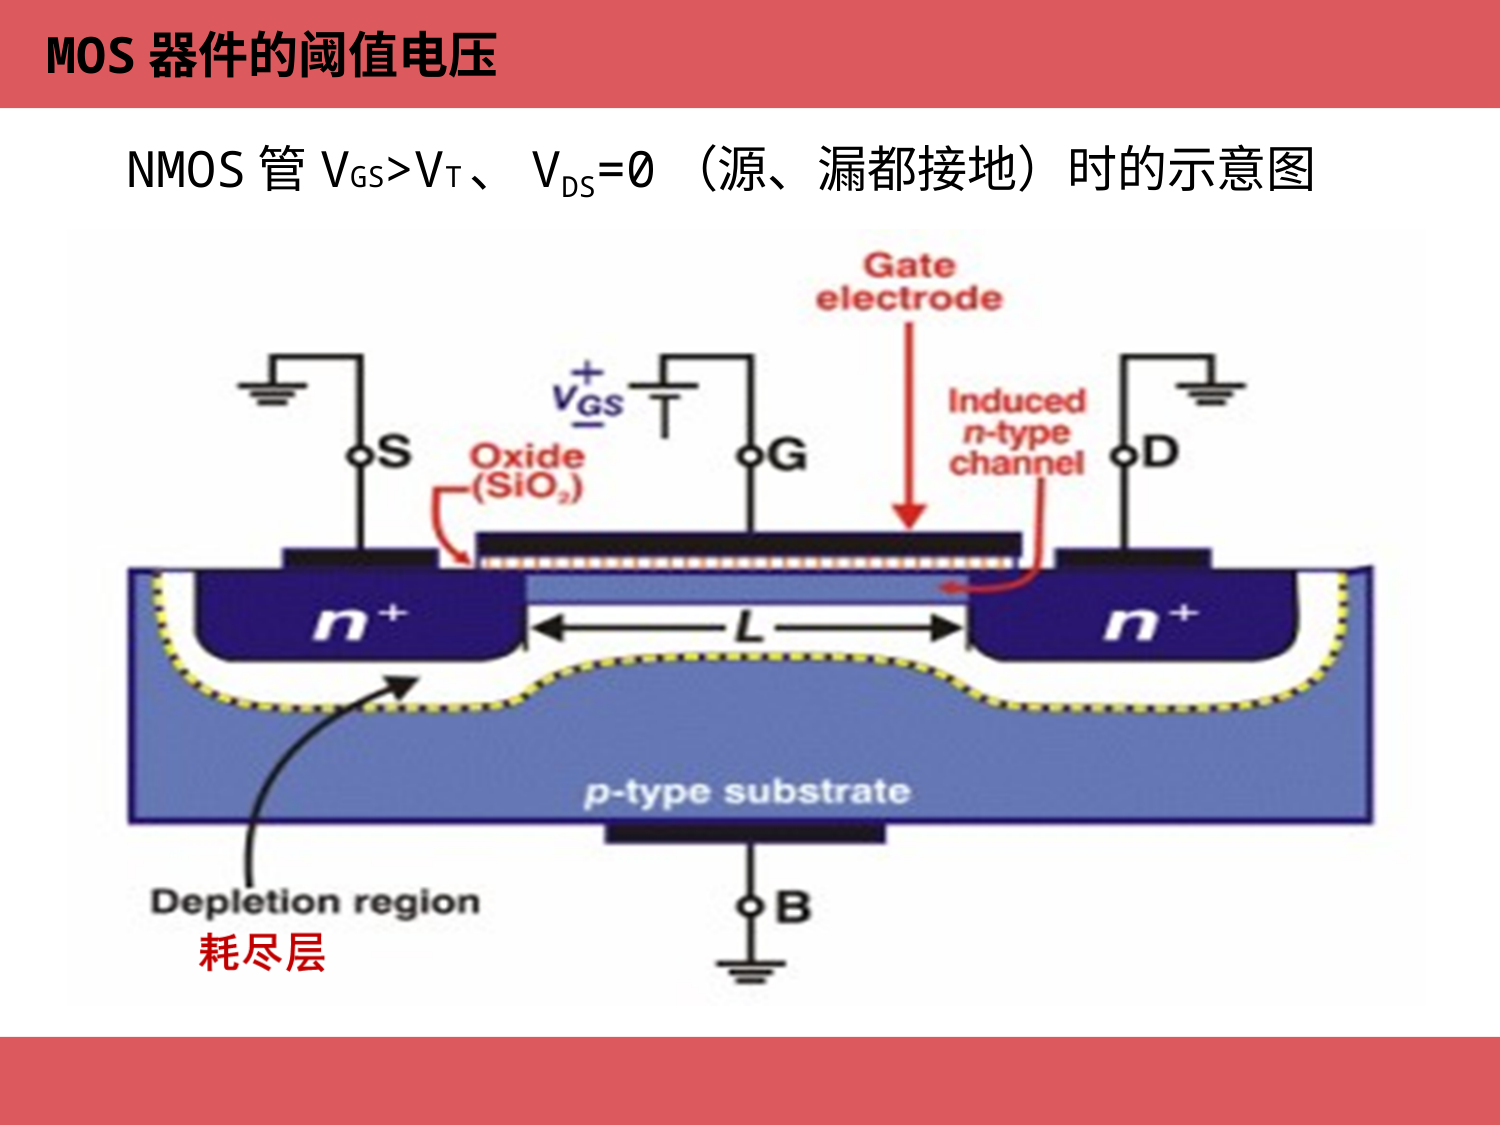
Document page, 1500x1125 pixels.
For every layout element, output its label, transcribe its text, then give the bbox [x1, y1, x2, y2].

text_box [0, 0, 1500, 109]
text_box [0, 1036, 1500, 1125]
text_box MOS器件的阈值电压 [31, 16, 548, 91]
text_box NMOS管VGS>VT、VDS=0（源、漏都接地）时的示意图 [31, 130, 1426, 211]
picture [67, 229, 1426, 1006]
